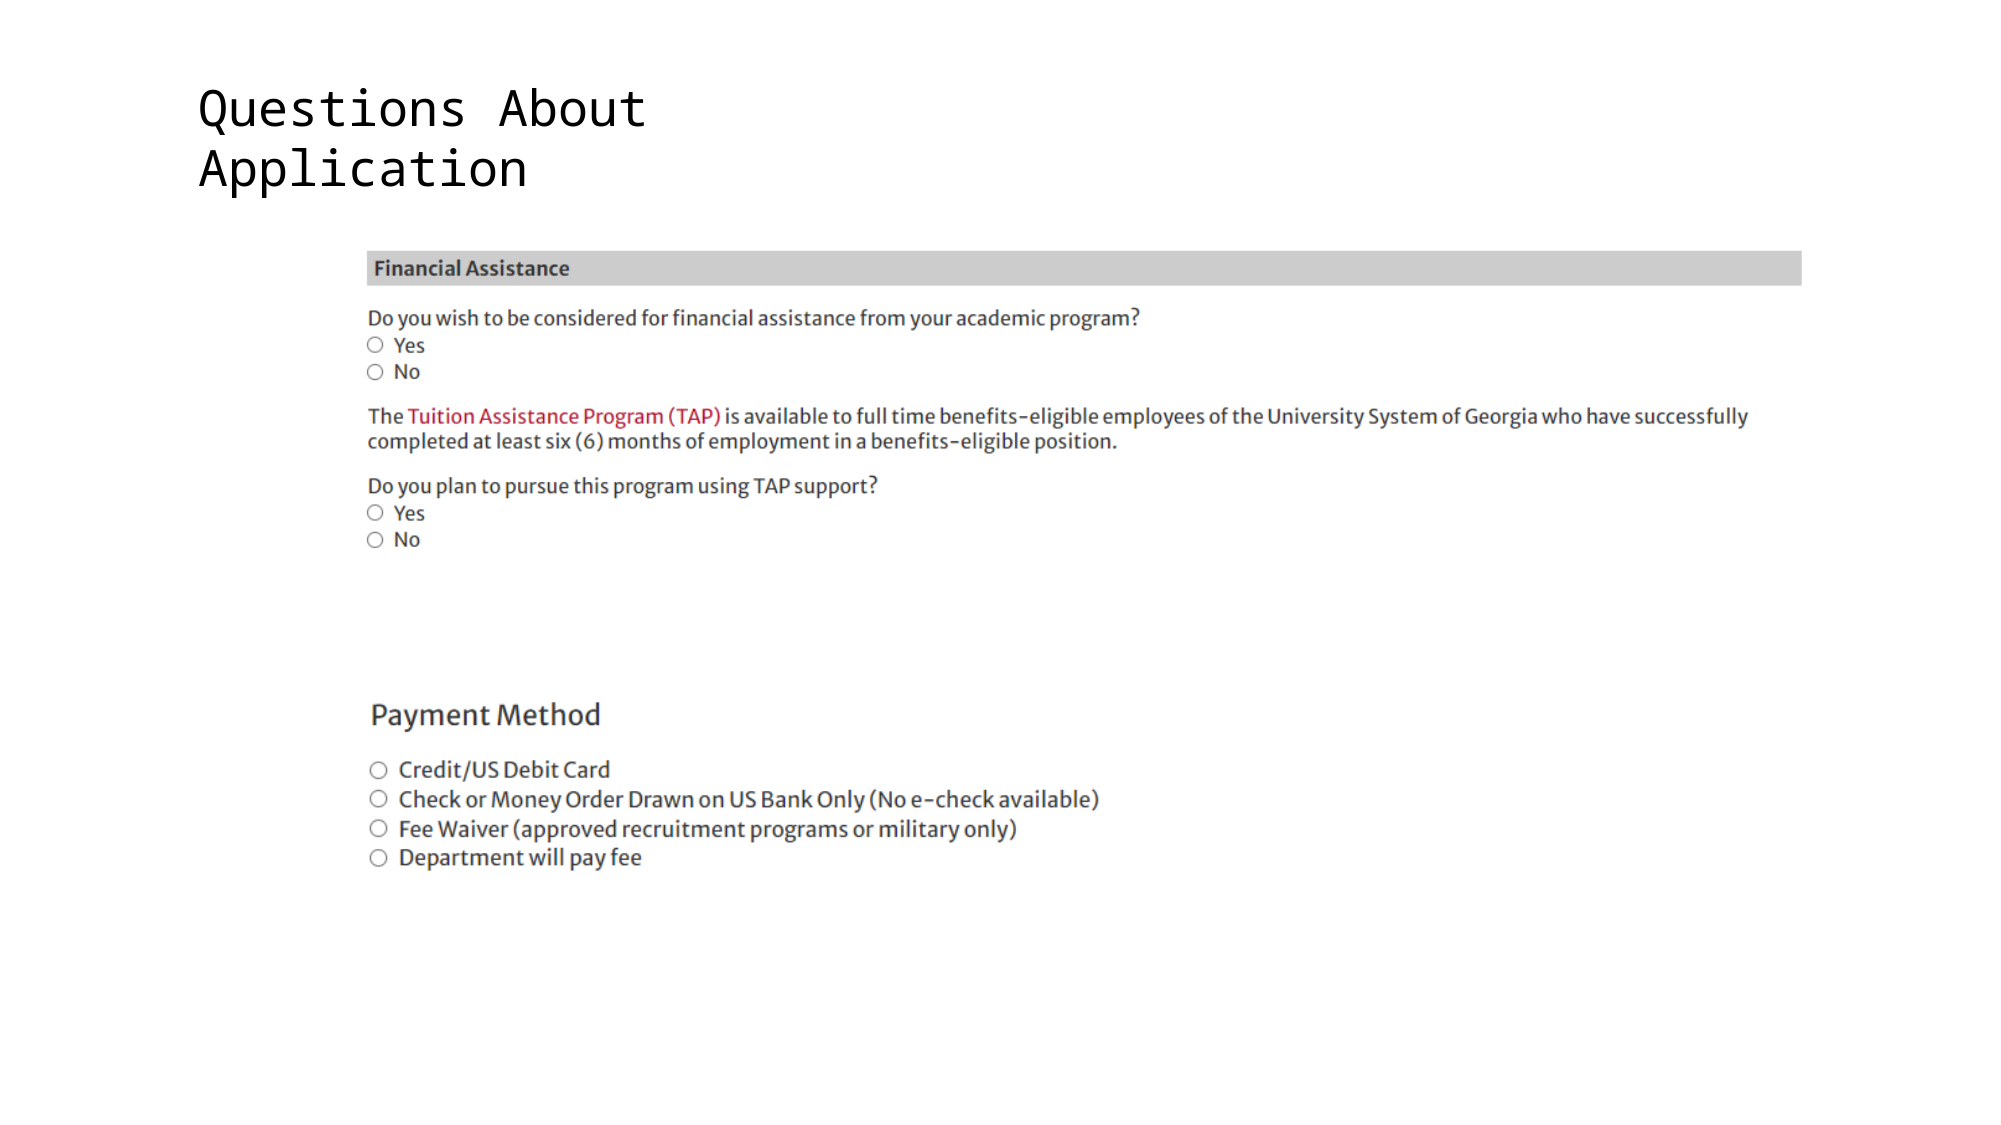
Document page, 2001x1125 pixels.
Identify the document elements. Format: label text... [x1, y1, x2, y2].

picture [351, 693, 1186, 883]
text_box Questions About Application [184, 69, 1000, 205]
picture [351, 241, 1818, 563]
